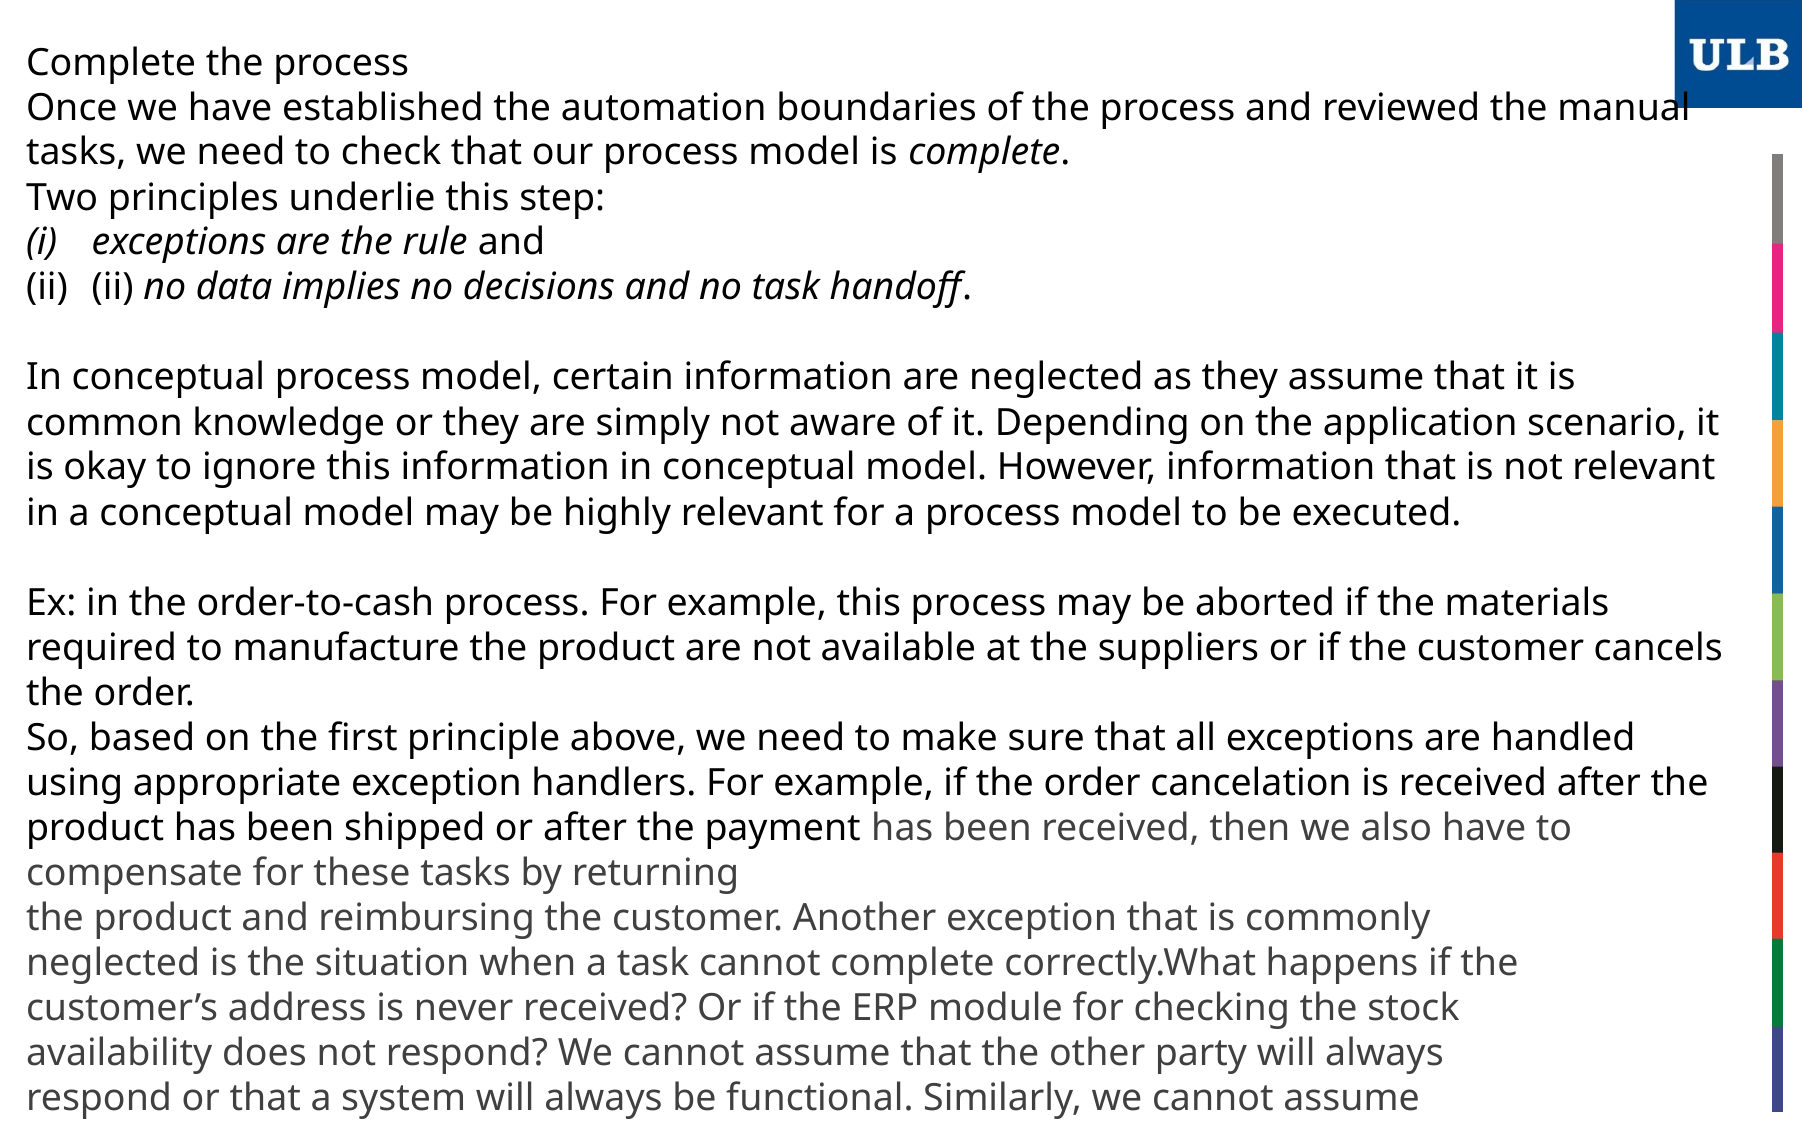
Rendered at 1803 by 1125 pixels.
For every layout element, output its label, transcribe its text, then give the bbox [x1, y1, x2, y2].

picture [1674, 0, 1802, 108]
picture [1772, 420, 1783, 1112]
list Complete the process Once we have established the automation boundaries of the process and reviewed the manual tasks, we need to check that our process model is complete. Two principles underlie this step: exceptions are the rule and (ii) no data implies no decisions and no task handoff. In conceptual process model, certain information are neglected as they assume that it is common knowledge or they are simply not aware of it. Depending on the application scenario, it is okay to ignore this information in conceptual model. However, information that is not relevant in a conceptual model may be highly relevant for a process model to be executed. Ex: in the order-to-cash process. For example, this process may be aborted if the materials required to manufacture the product are not available at the suppliers or if the customer cancels the order. So, based on the first principle above, we need to make sure that all exceptions are handled using appropriate exception handlers. For example, if the order cancelation is received after the product has been shipped or after the payment has been received, then we also have to compensate for these tasks by returning the product and reimbursing the customer. Another exception that is commonly neglected is the situation when a task cannot complete correctly.What happens if the customer’s address is never received? Or if the ERP module for checking the stock availability does not respond? We cannot assume that the other party will always respond or that a system will always be functional. Similarly, we cannot assume that tasks always lead to a positive outcome. For example, an order may not always be confirmed. [26, 37, 1739, 1125]
picture [1772, 154, 1783, 333]
